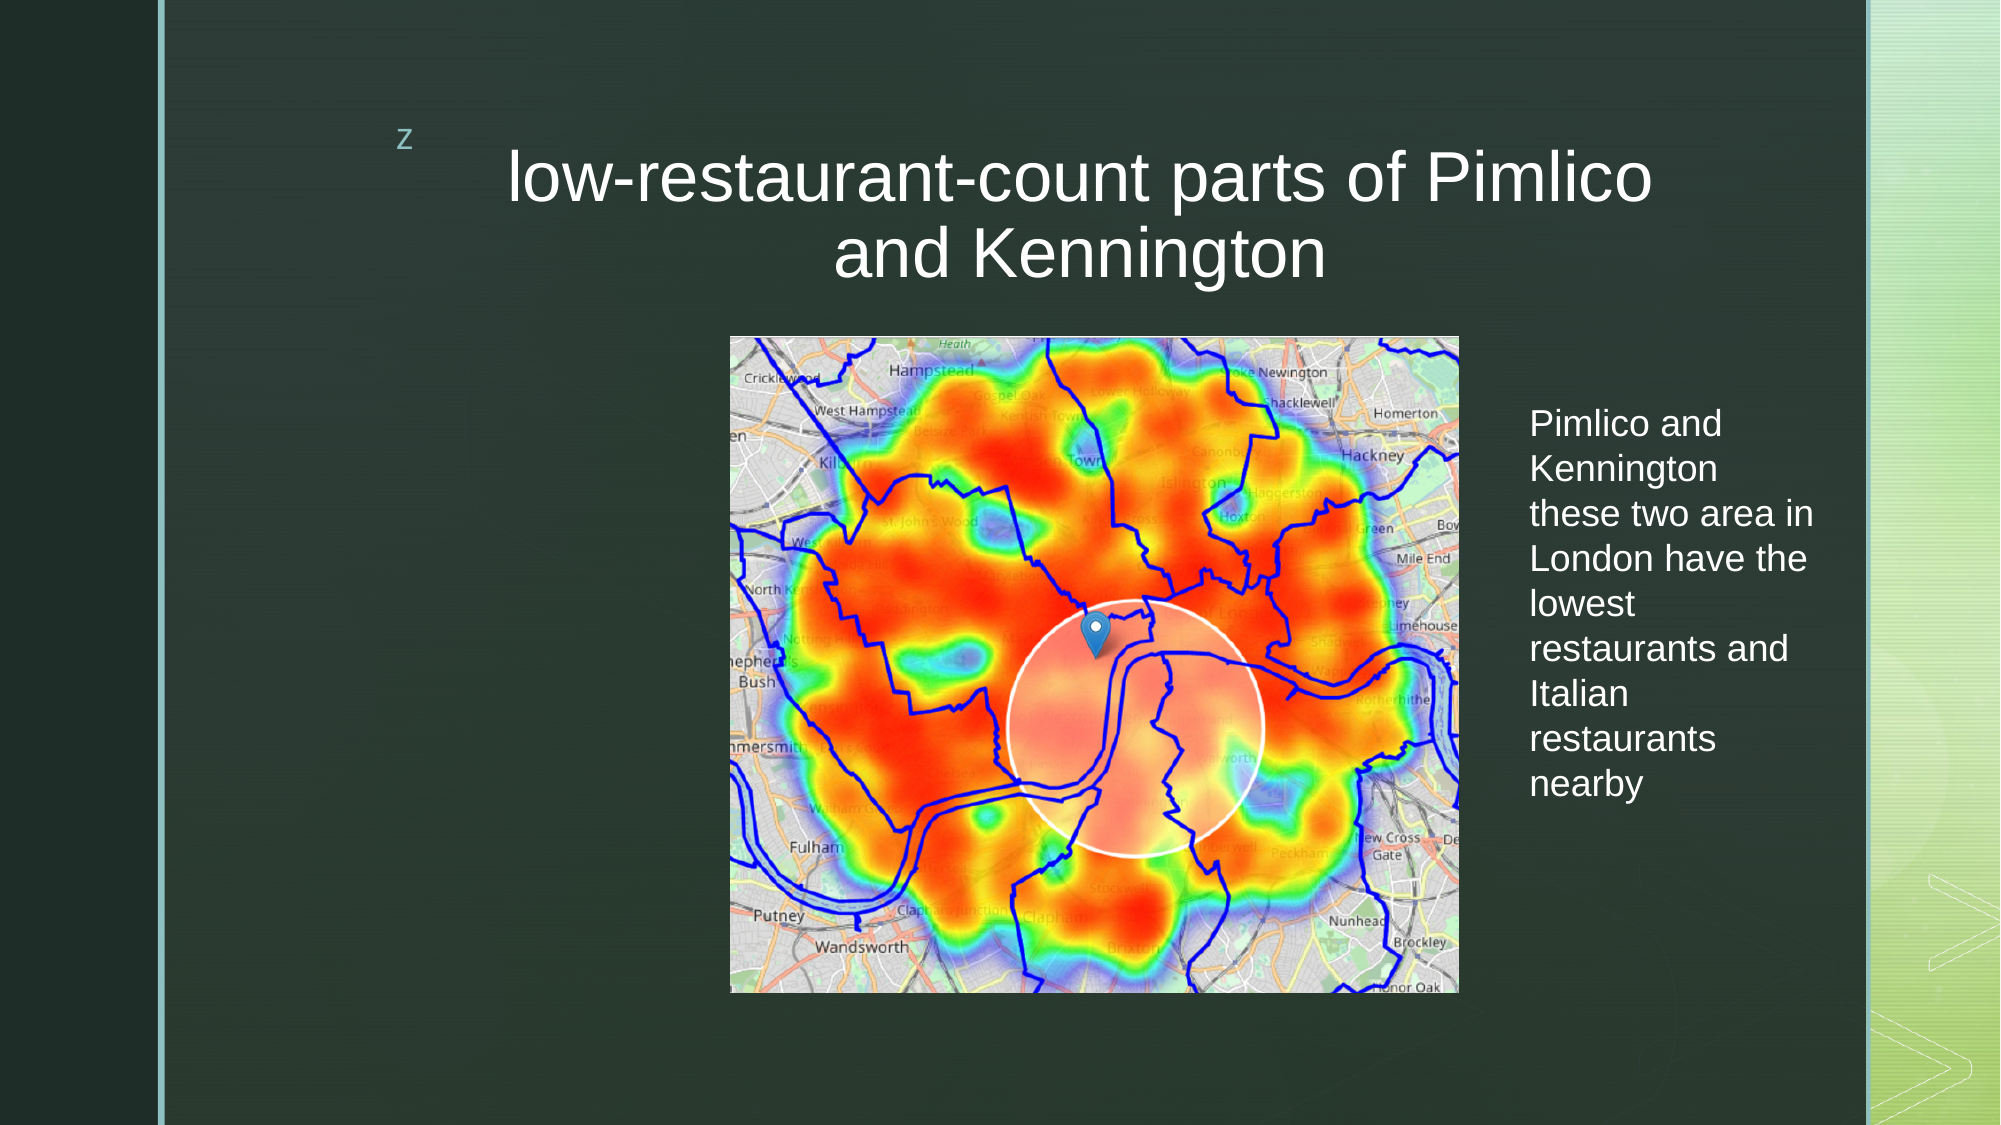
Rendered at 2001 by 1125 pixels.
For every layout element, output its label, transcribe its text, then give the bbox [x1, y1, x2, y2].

picture [1871, 0, 2001, 1125]
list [729, 336, 1459, 993]
text_box Pimlico and Kennington these two area in London have the lowest restaurants and Italian restaurants nearby [1514, 391, 1832, 812]
title low-restaurant-count parts of Pimlico and Kennington [428, 132, 1734, 310]
